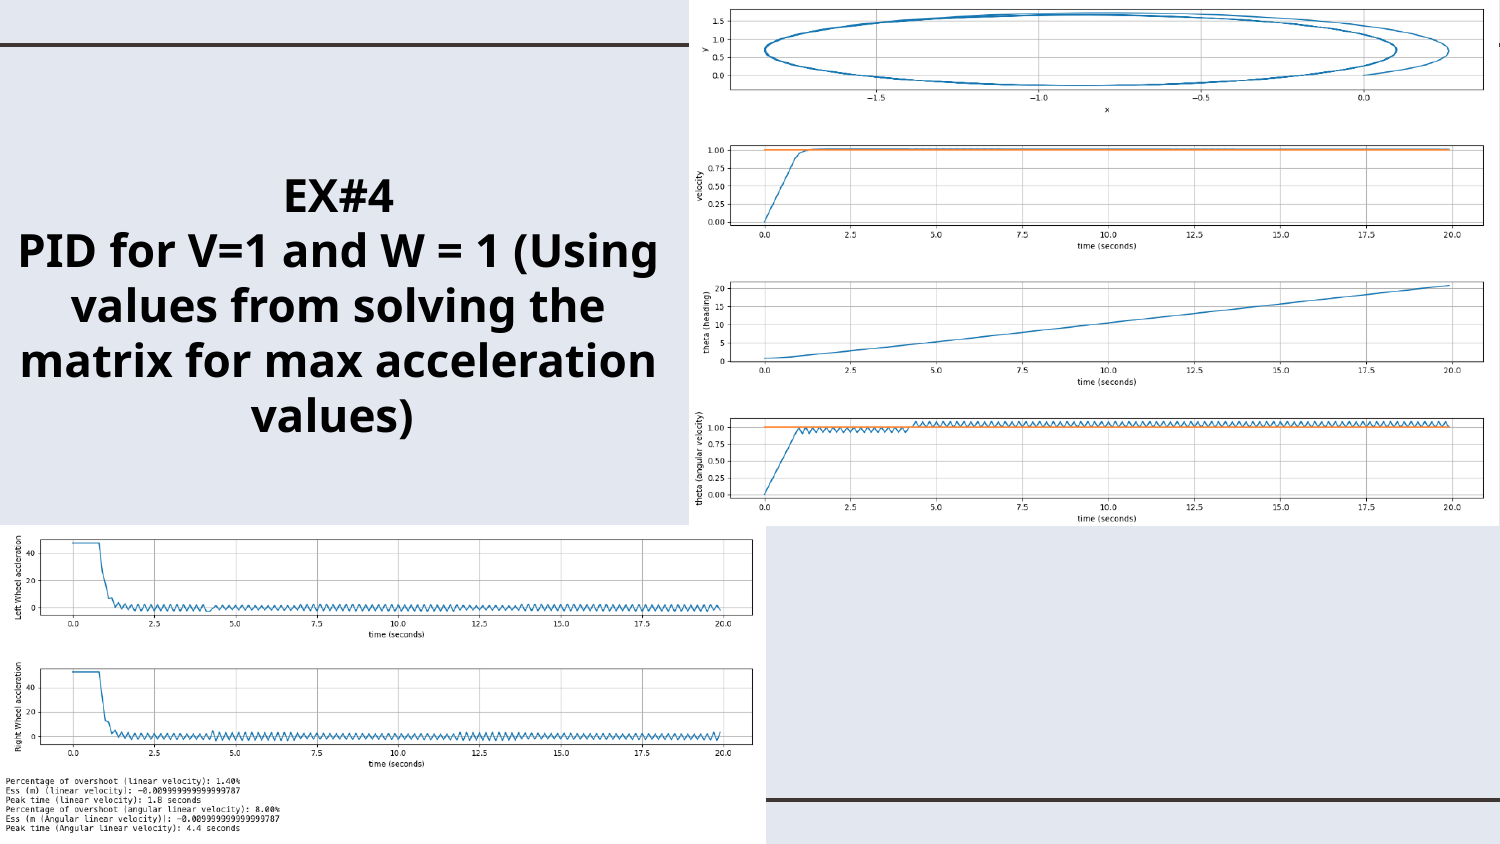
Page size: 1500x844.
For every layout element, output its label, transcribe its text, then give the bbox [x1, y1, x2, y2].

title EX#4 PID for V=1 and W = 1 (Using values from solving the matrix for max acceleration values) [0, 151, 684, 400]
picture [0, 0, 1499, 844]
